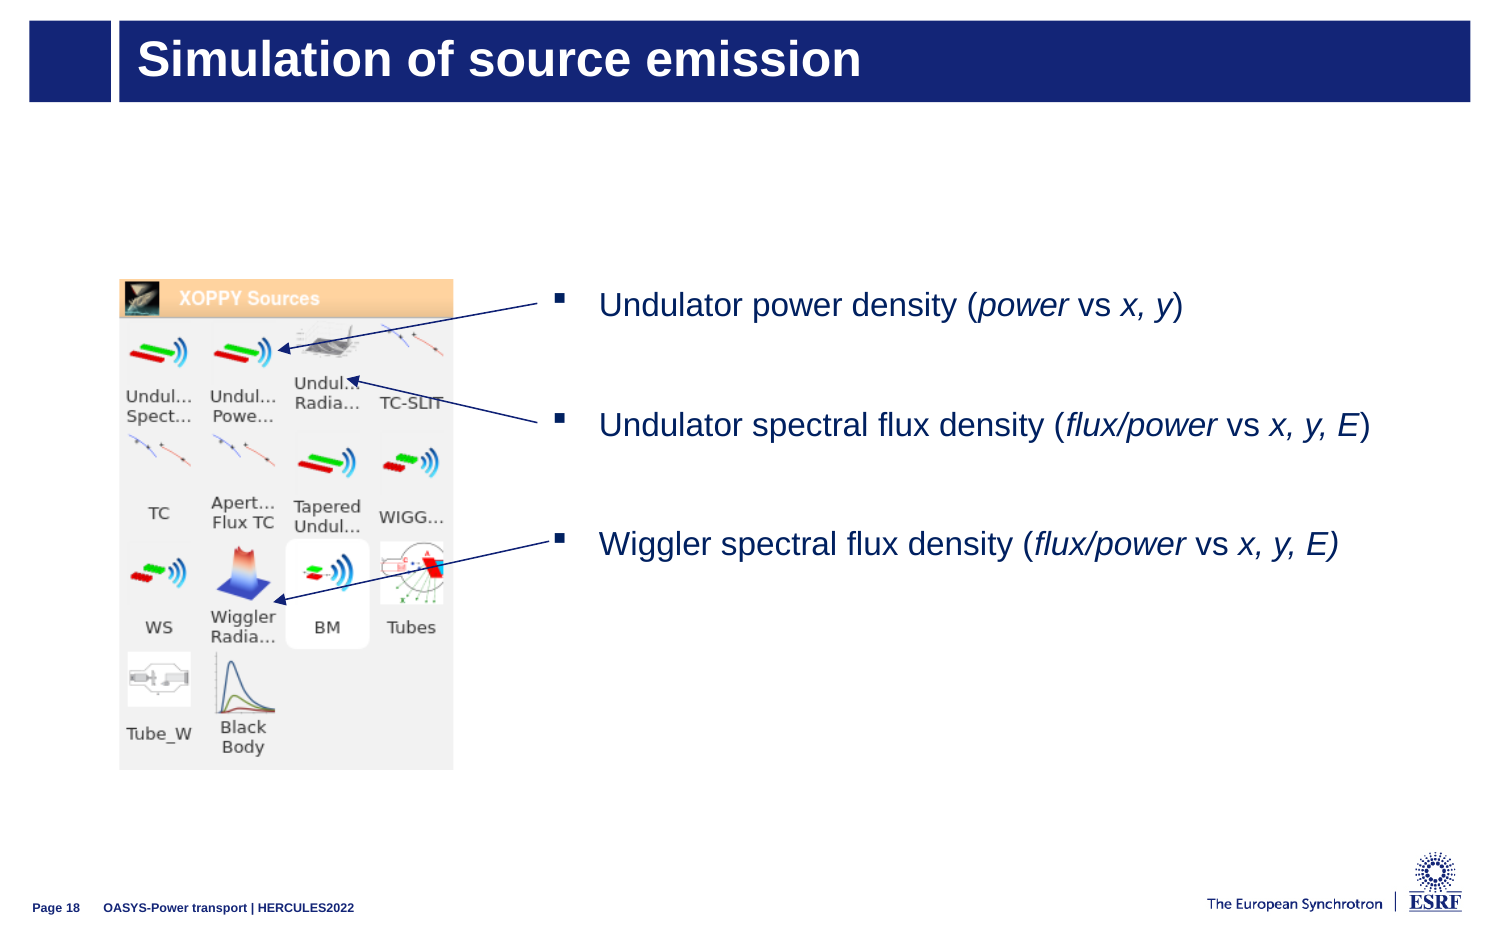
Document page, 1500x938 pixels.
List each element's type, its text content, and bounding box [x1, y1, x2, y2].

picture [118, 279, 454, 770]
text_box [346, 378, 538, 425]
slide_number Page 18 [32, 886, 101, 916]
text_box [277, 303, 538, 351]
text_box Undulator power density (power vs x, y) Undulator spectral flux density (flux/power vs x, y, E) Wiggler spectral flux density (flux/power vs x, y, E) [537, 275, 1471, 570]
title Simulation of source emission [119, 20, 1471, 103]
footer OASYS-Power transport | HERCULES2022 [103, 886, 1108, 916]
picture [1175, 831, 1500, 938]
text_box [272, 540, 550, 603]
